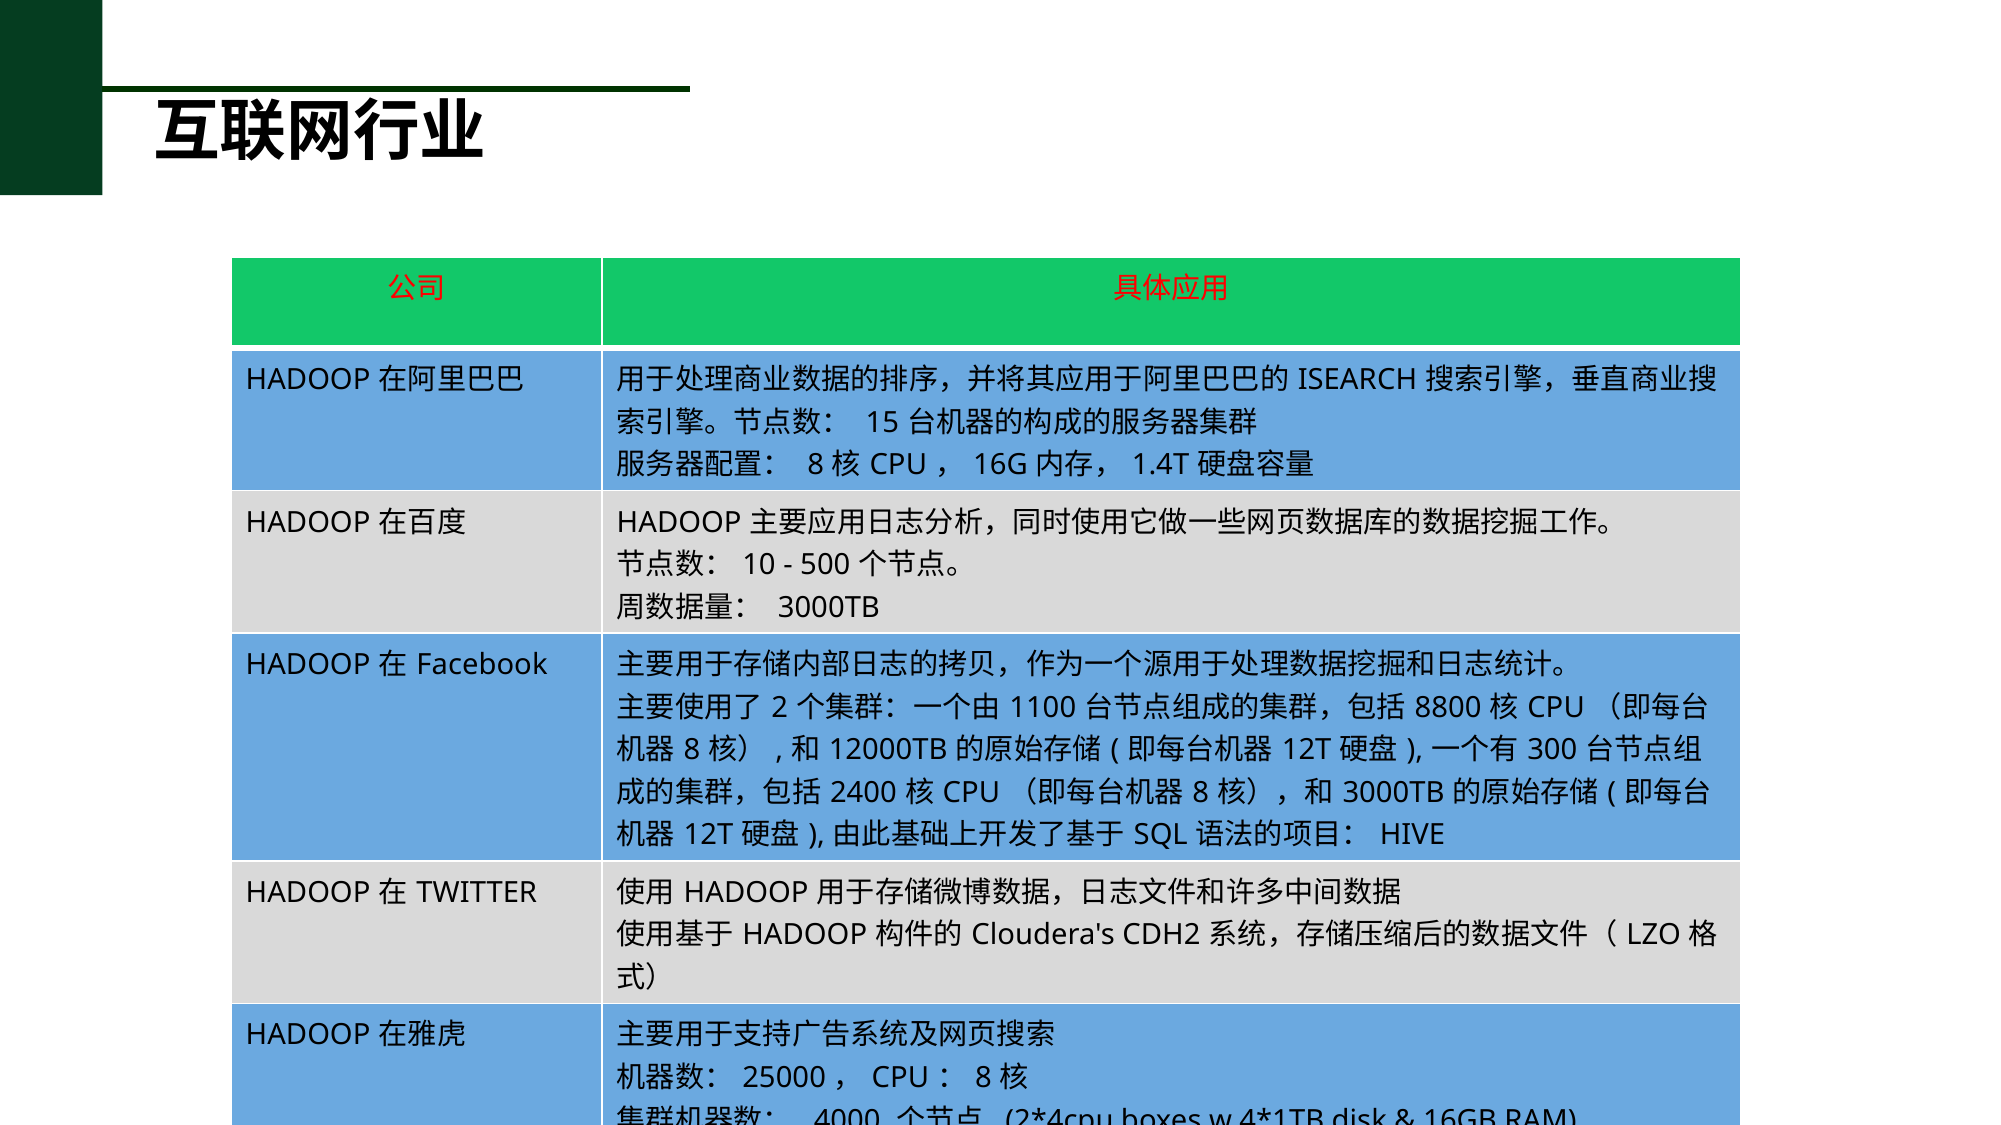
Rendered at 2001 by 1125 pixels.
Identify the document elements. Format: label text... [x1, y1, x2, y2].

table_cell 用于处理商业数据的排序，并将其应用于阿里巴巴的ISEARCH搜索引擎，垂直商业搜索引擎。节点数： 15台机器的构成的服务器集群 服务器配置： 8核CPU，16G内存，1.4T硬盘容量 [603, 351, 1740, 490]
table_header 公司 [232, 258, 601, 345]
table_cell HADOOP在TWITTER [232, 862, 601, 1003]
table_cell HADOOP在阿里巴巴 [232, 351, 601, 490]
table_cell HADOOP在Facebook [232, 634, 601, 860]
title 互联网行业 [138, 89, 764, 225]
table_cell 主要用于存储内部日志的拷贝，作为一个源用于处理数据挖掘和日志统计。 主要使用了2个集群：一个由1100台节点组成的集群，包括8800核CPU（即每台机器8核）,和12000TB的原始存储(即每台机器12T硬盘),一个有300台节点组成的集群，包括2400核CPU（即每台机器8核），和3000TB的原始存储(即每台机器12T硬盘),由此基础上开发了基于SQL语法的项目：HIVE [603, 634, 1740, 860]
table_cell HADOOP主要应用日志分析，同时使用它做一些网页数据库的数据挖掘工作。 节点数：10 - 500个节点。 周数据量： 3000TB [603, 491, 1740, 632]
table_cell 主要用于支持广告系统及网页搜索 机器数：25000，CPU：8核 集群机器数： 4000 个节点 (2*4cpu boxes w 4*1TB disk & 16GB RAM) [603, 1004, 1740, 1125]
table_cell HADOOP在雅虎 [232, 1004, 601, 1125]
table_header 具体应用 [603, 258, 1740, 345]
table_cell 使用HADOOP用于存储微博数据，日志文件和许多中间数据 使用基于HADOOP构件的Cloudera's CDH2系统，存储压缩后的数据文件（LZO格式） [603, 862, 1740, 1003]
table_cell HADOOP在百度 [232, 491, 601, 632]
